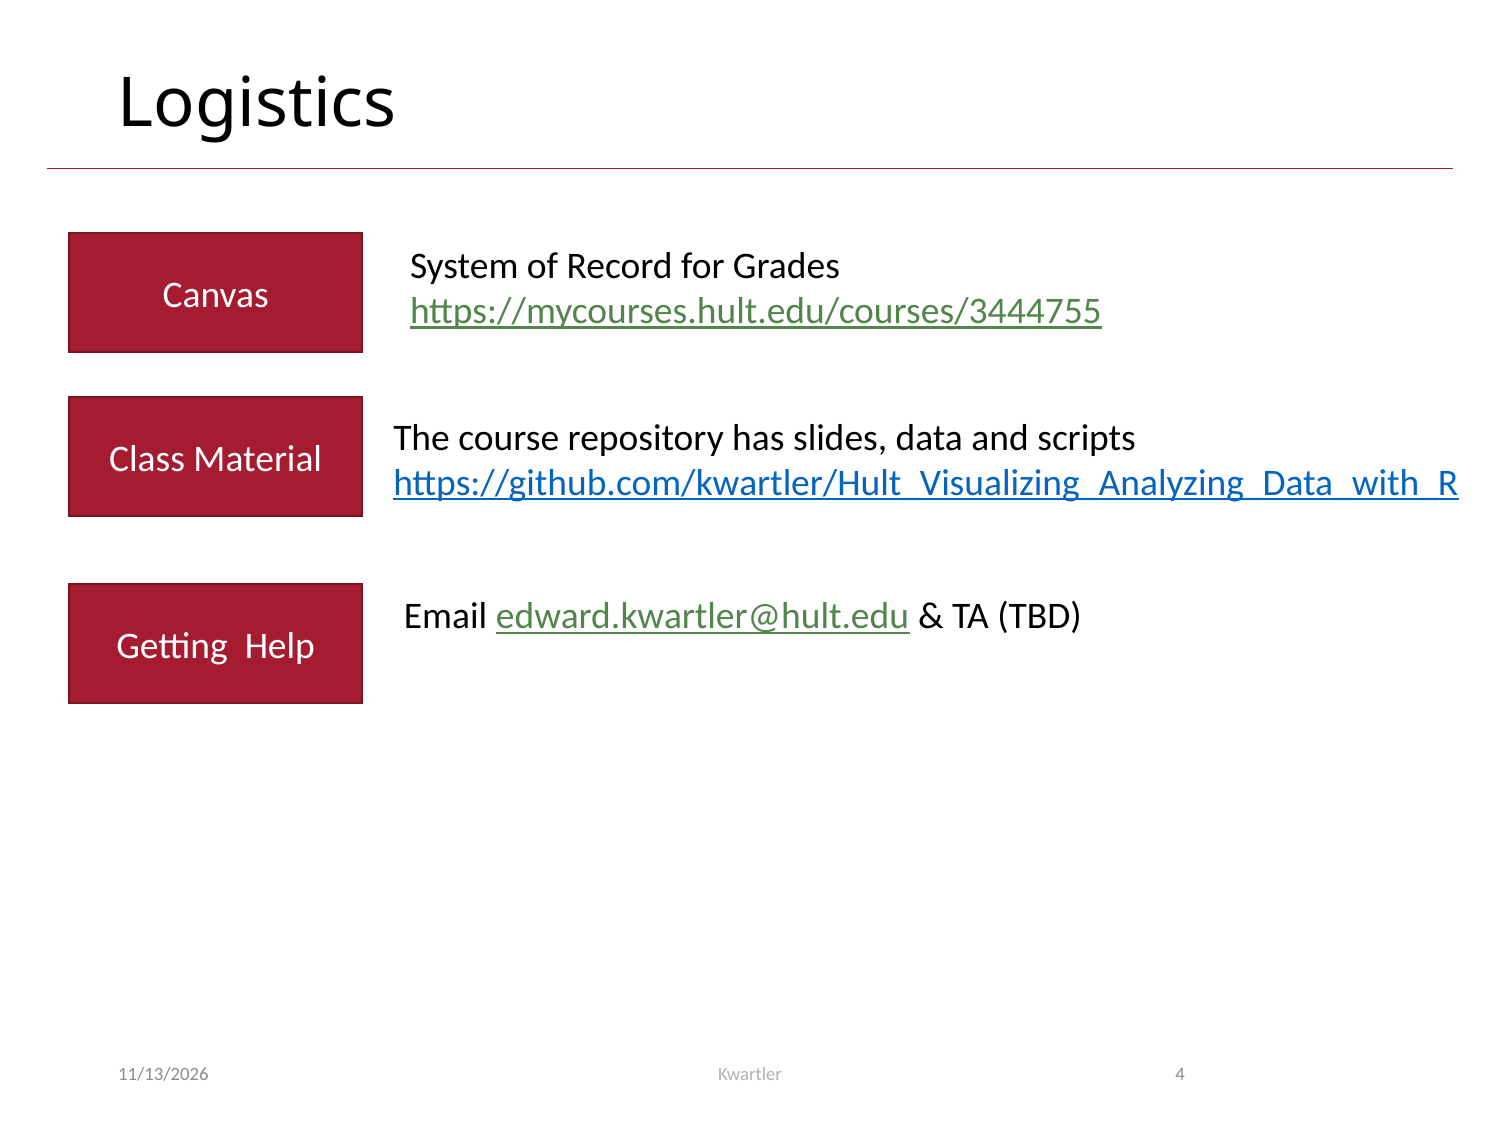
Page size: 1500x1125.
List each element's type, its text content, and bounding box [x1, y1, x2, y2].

text_box System of Record for Grades https://mycourses.hult.edu/courses/3444755 [395, 233, 1118, 339]
text_box Email edward.kwartler@hult.edu & TA (TBD) [389, 584, 1097, 644]
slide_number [103, 1042, 441, 1103]
text_box Logistics [103, 59, 1397, 157]
text_box Canvas [68, 232, 363, 353]
footer Kwartler [496, 1042, 1004, 1103]
text_box Class Material [68, 396, 363, 517]
text_box Getting Help [68, 583, 363, 704]
text_box The course repository has slides, data and scripts https://github.com/kwartler/Hult_Visualizing_Analyzing_Data_with_R [378, 405, 1475, 511]
slide_number 4 [1059, 1042, 1200, 1103]
